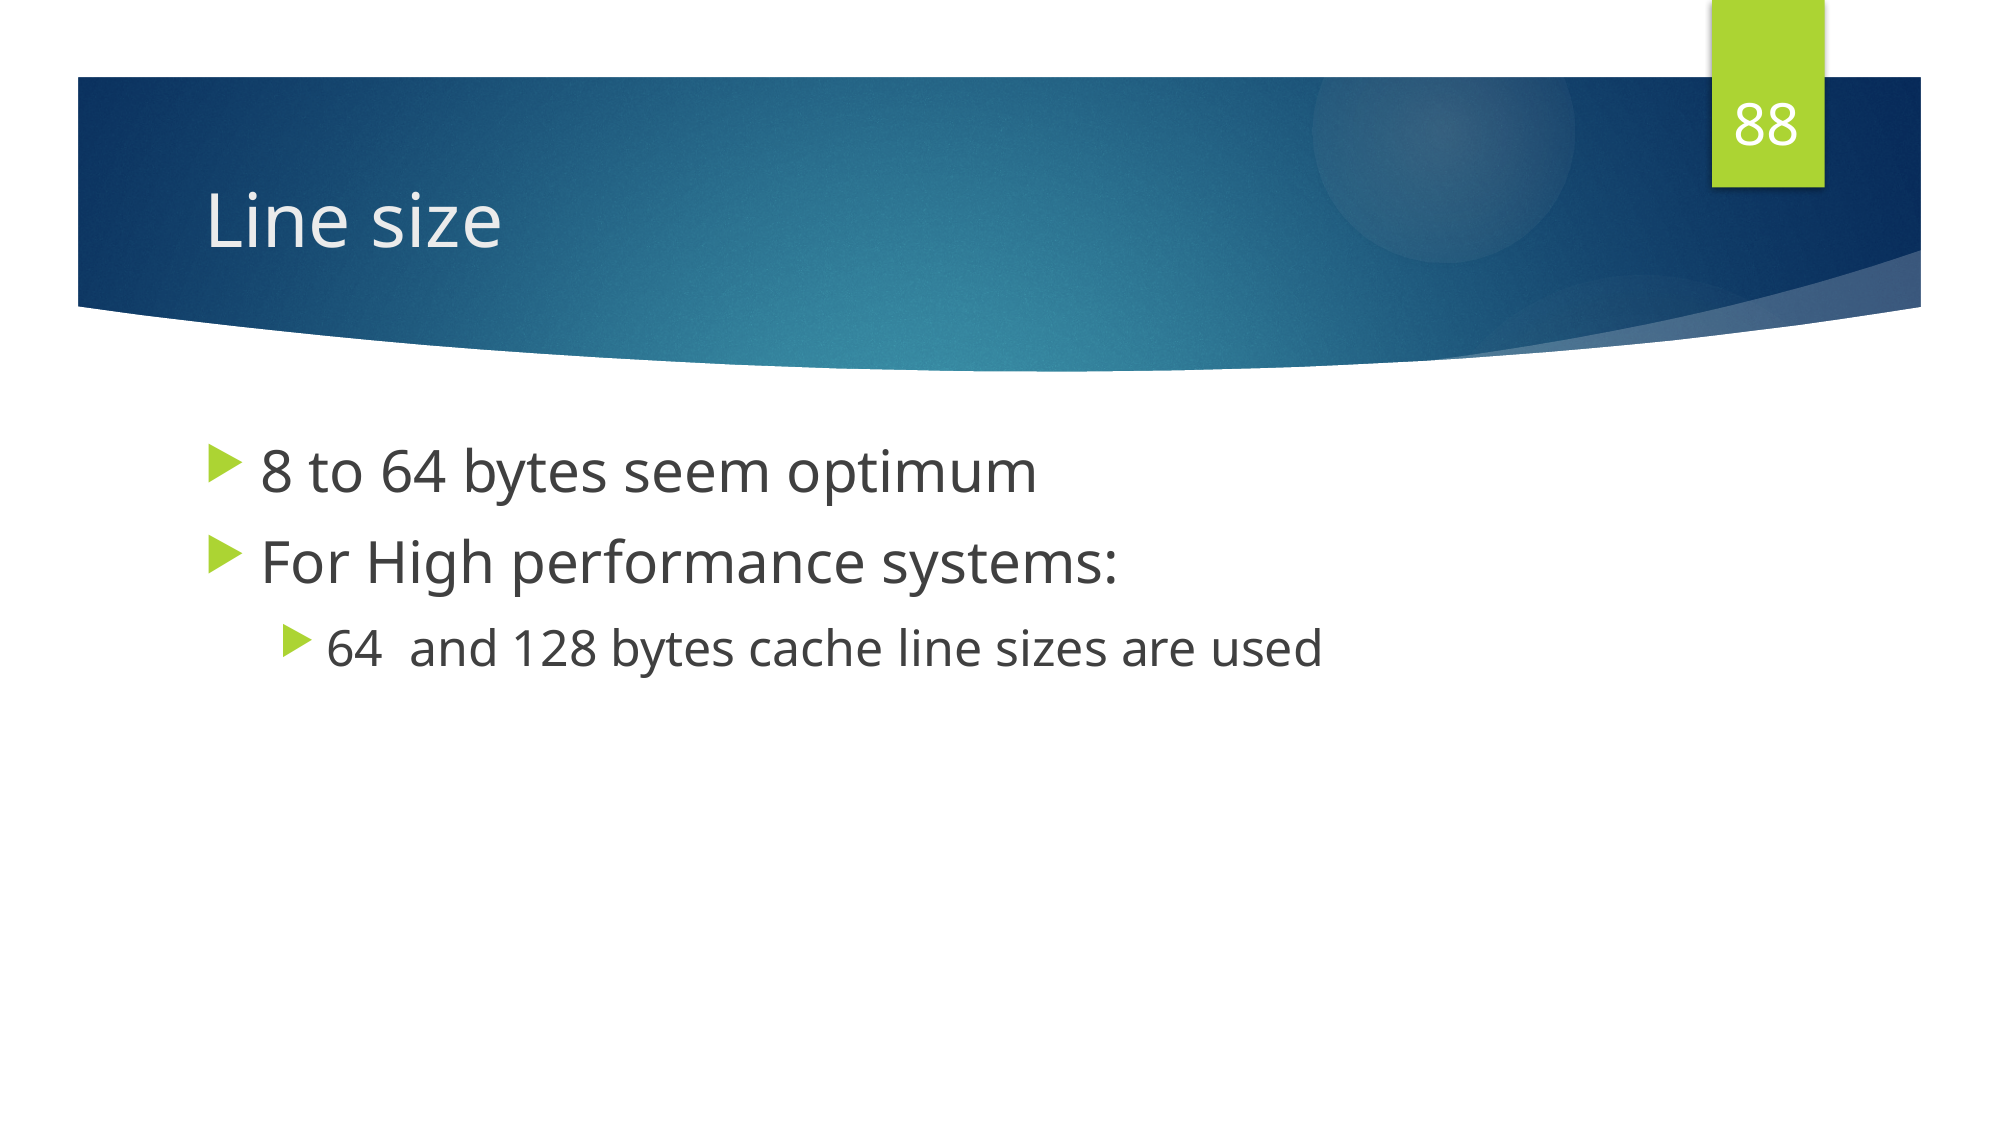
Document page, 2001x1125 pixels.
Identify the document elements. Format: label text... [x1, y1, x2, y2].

slide_number 88 [1698, 48, 1836, 175]
title Line size [189, 159, 1627, 276]
list 8 to 64 bytes seem optimum For High performance systems: 64 and 128 bytes cache line sizes are used [189, 427, 1627, 988]
